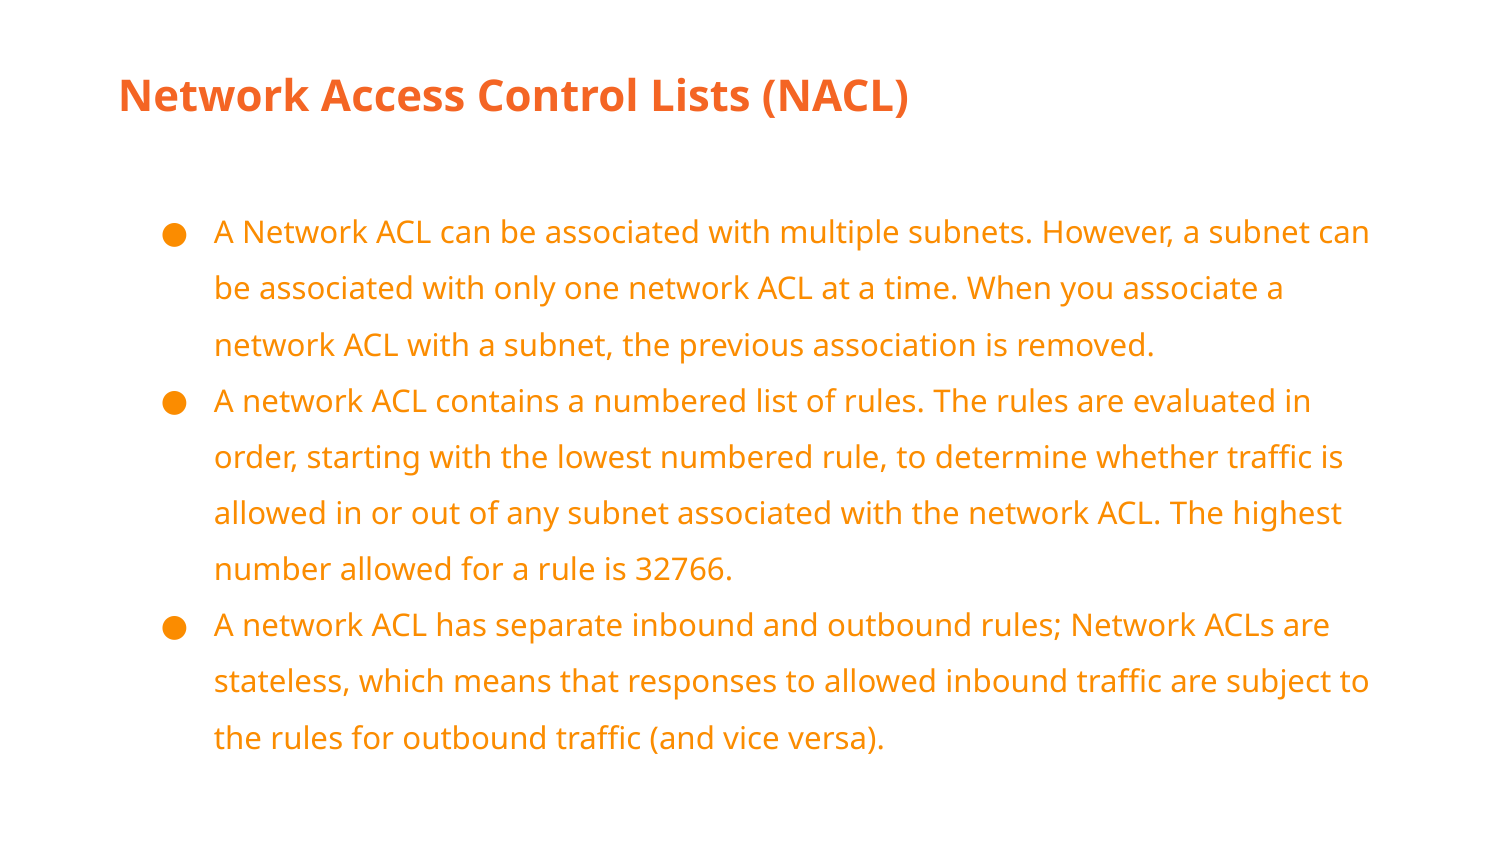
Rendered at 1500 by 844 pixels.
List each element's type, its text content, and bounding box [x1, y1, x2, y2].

title Network Access Control Lists (NACL) [102, 52, 1327, 179]
title A Network ACL can be associated with multiple subnets. However, a subnet can be associated with only one network ACL at a time. When you associate a network ACL with a subnet, the previous association is removed. A network ACL contains a numbered list of rules. The rules are evaluated in order, starting with the lowest numbered rule, to determine whether traffic is allowed in or out of any subnet associated with the network ACL. The highest number allowed for a rule is 32766. A network ACL has separate inbound and outbound rules; Network ACLs are stateless, which means that responses to allowed inbound traffic are subject to the rules for outbound traffic (and vice versa). [123, 178, 1412, 778]
